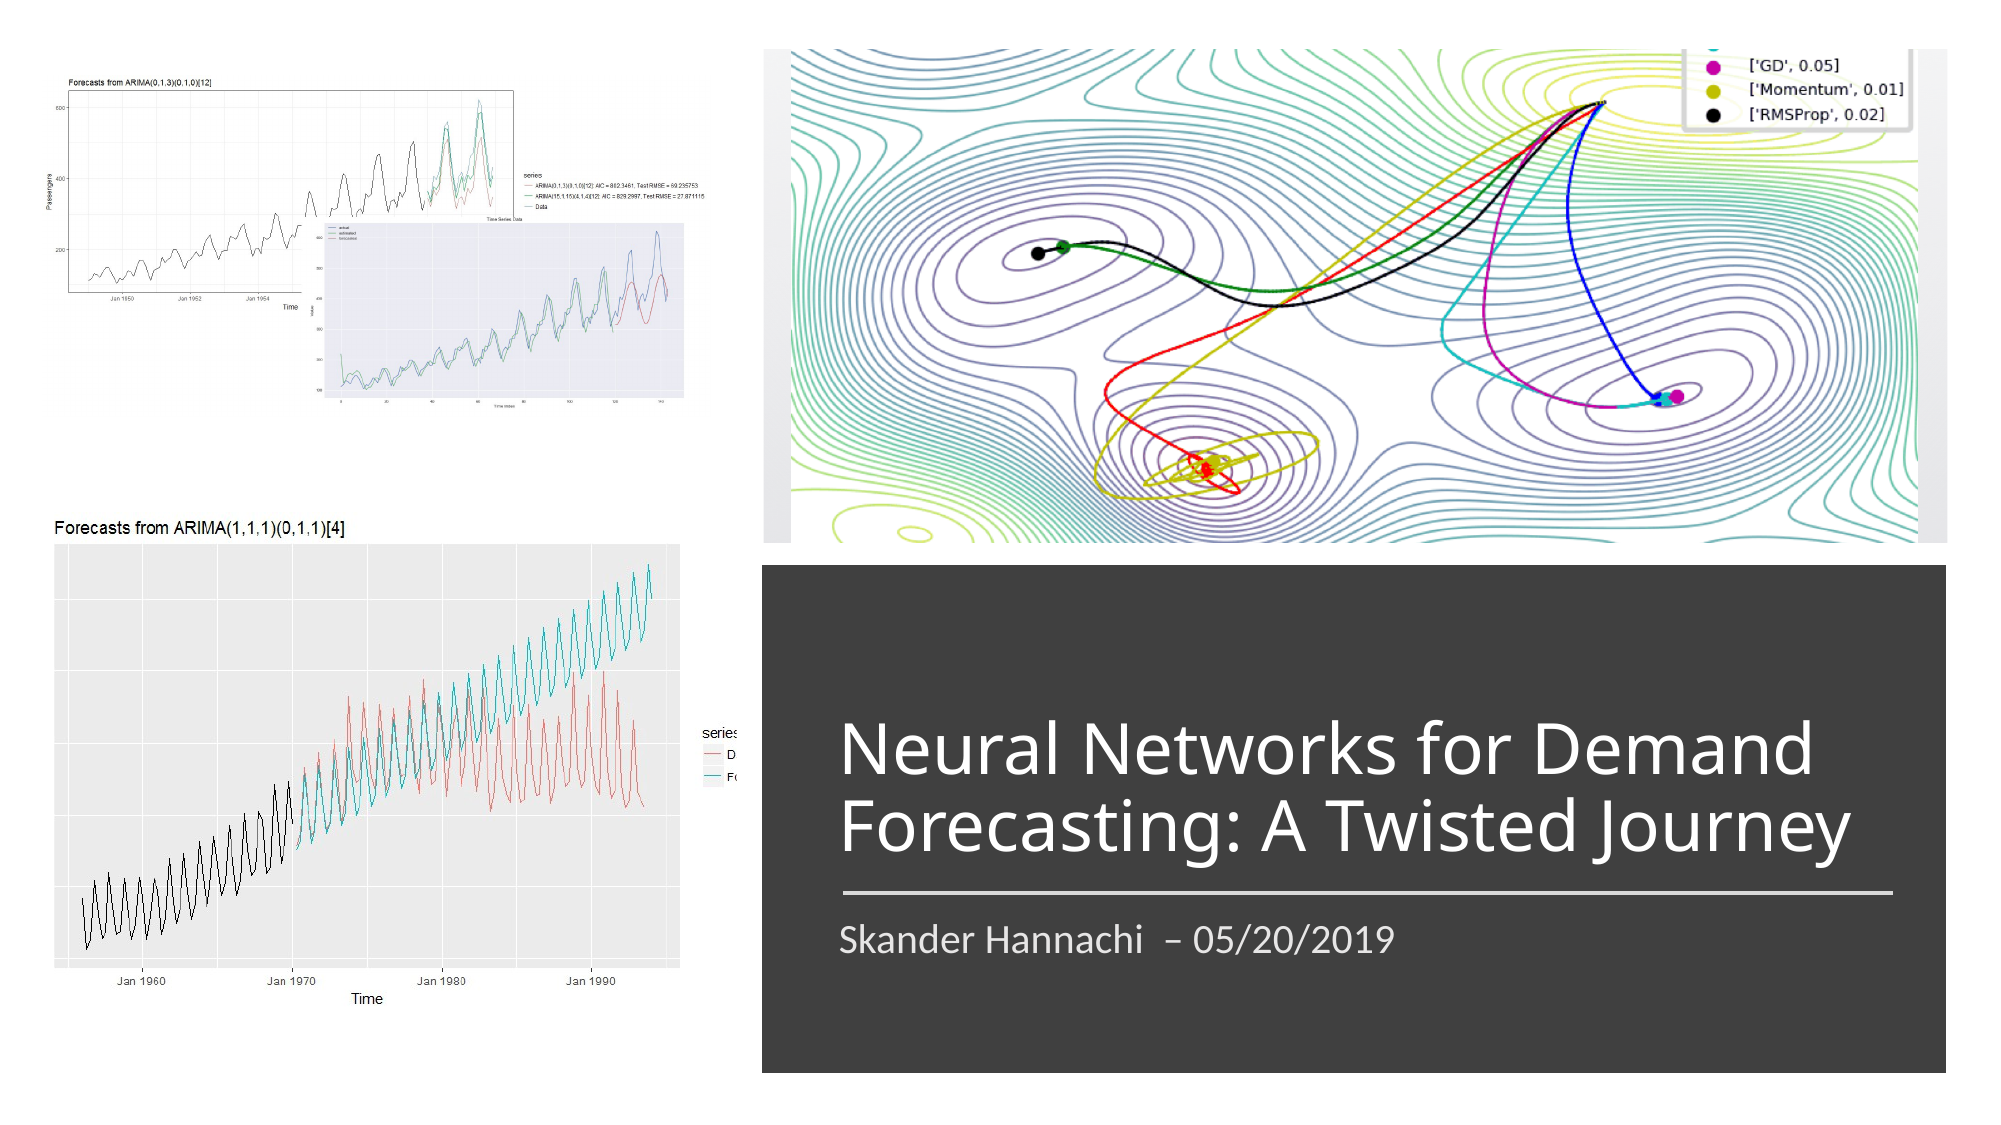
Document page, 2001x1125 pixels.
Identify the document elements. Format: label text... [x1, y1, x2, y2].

picture [54, 512, 737, 1010]
title Neural Networks for Demand Forecasting: A Twisted Journey [823, 625, 1885, 875]
picture [42, 75, 711, 417]
text_box [771, 575, 1937, 1064]
subtitle Skander Hannachi – 05/20/2019 [823, 910, 1885, 1010]
picture [763, 49, 1948, 543]
